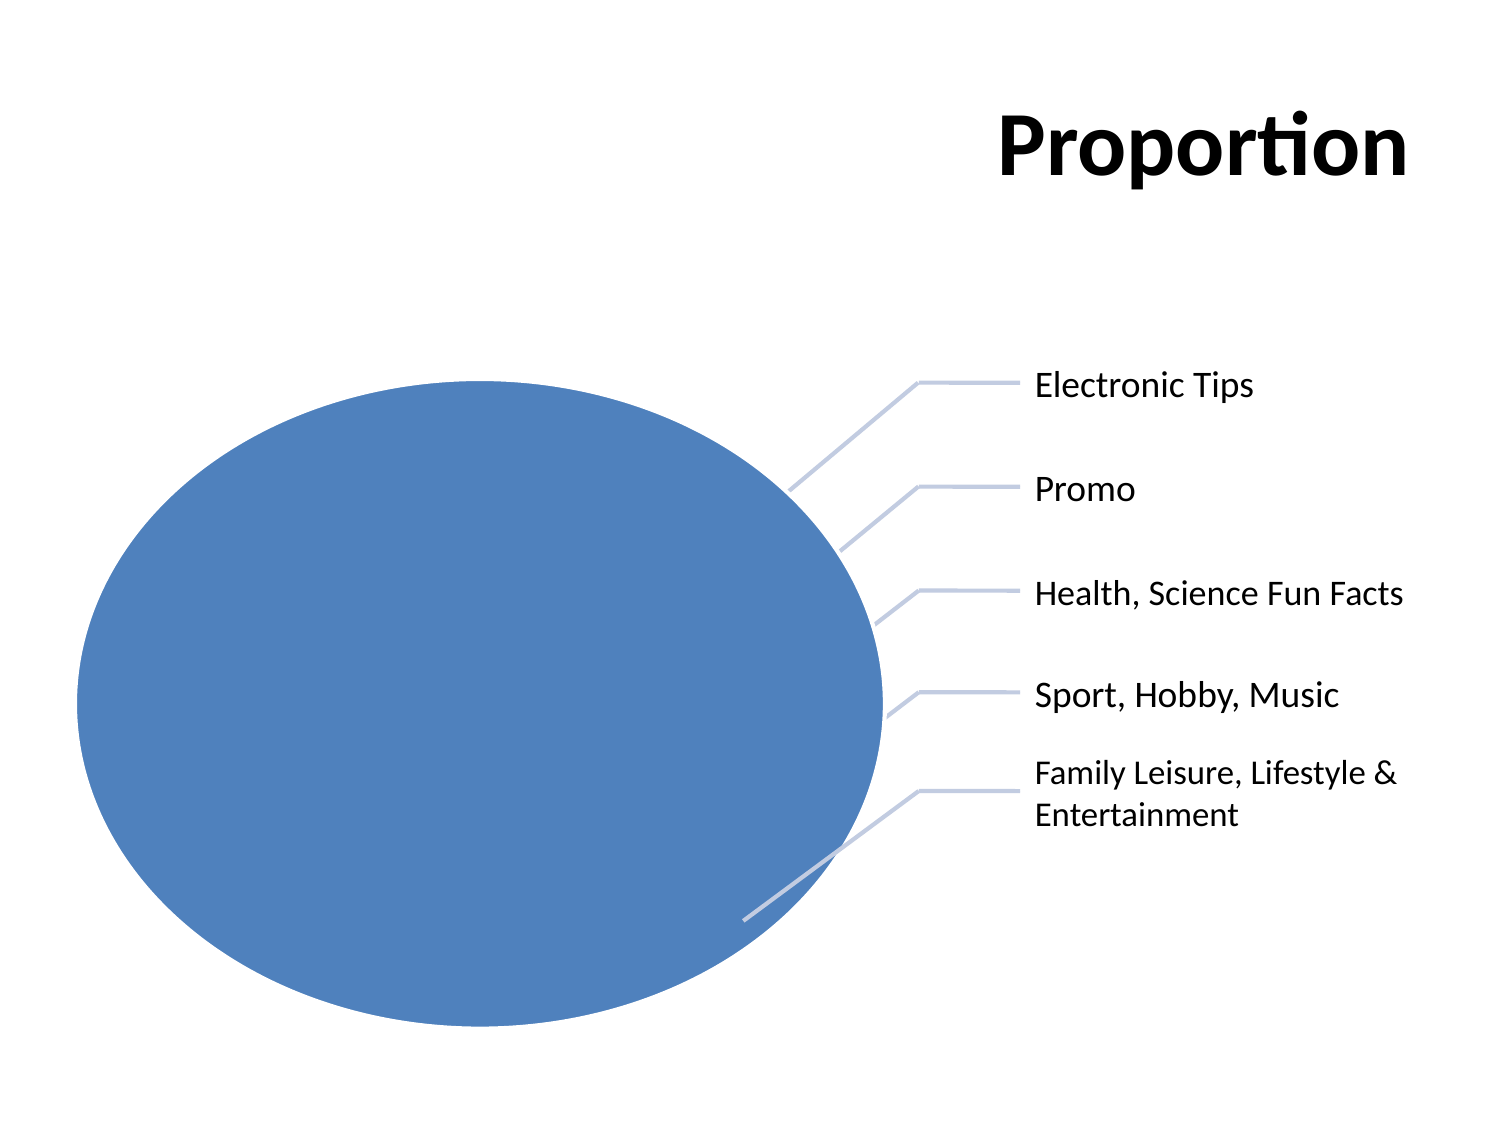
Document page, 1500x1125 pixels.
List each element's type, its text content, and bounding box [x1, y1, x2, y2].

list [74, 262, 1426, 1006]
title Proportion [75, 45, 1425, 233]
